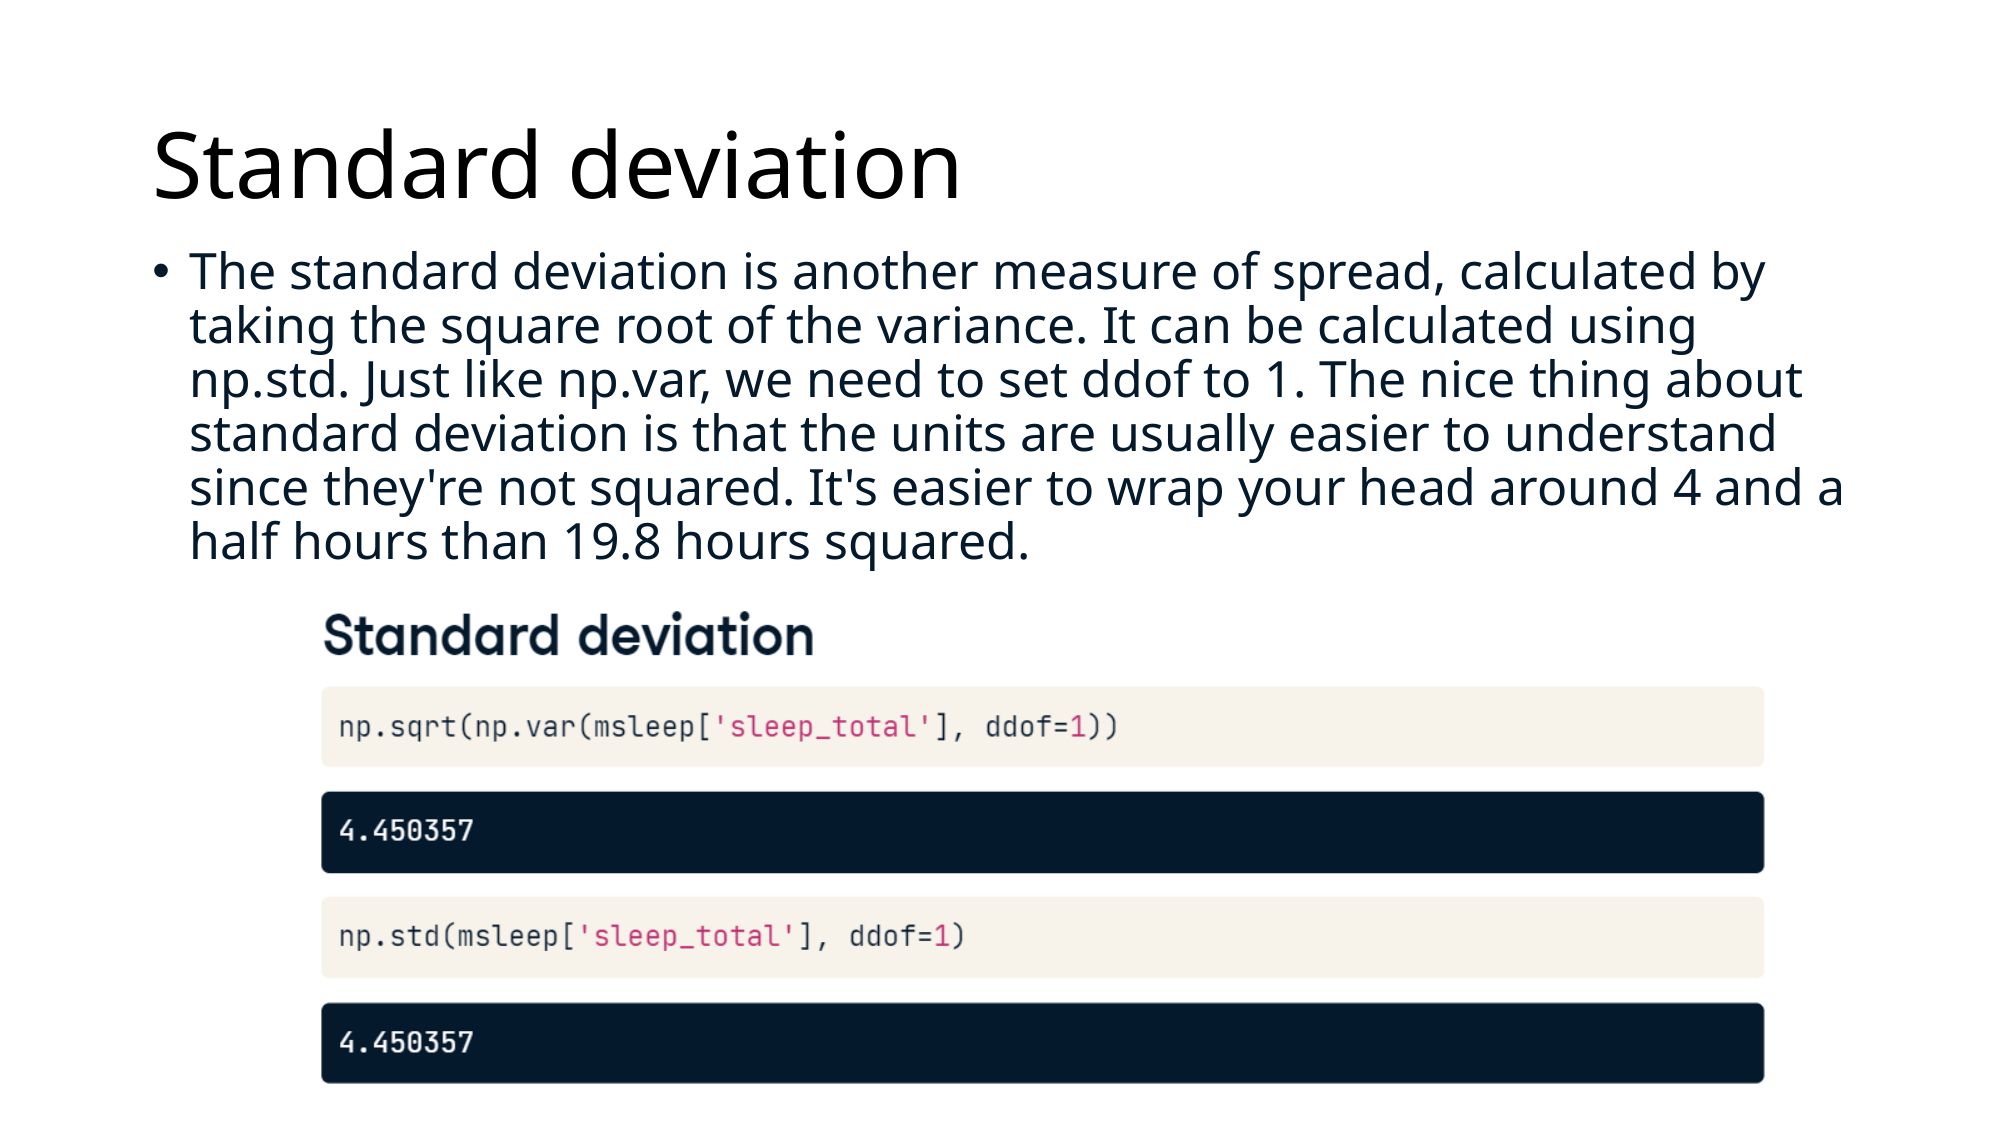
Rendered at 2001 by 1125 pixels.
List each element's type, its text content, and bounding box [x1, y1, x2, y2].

title Standard deviation [137, 59, 1863, 238]
picture [314, 595, 1776, 1099]
list The standard deviation is another measure of spread, calculated by taking the square root of the variance. It can be calculated using np.std. Just like np.var, we need to set ddof to 1. The nice thing about standard deviation is that the units are usually easier to understand since they're not squared. It's easier to wrap your head around 4 and a half hours than 19.8 hours squared. [137, 238, 1863, 953]
